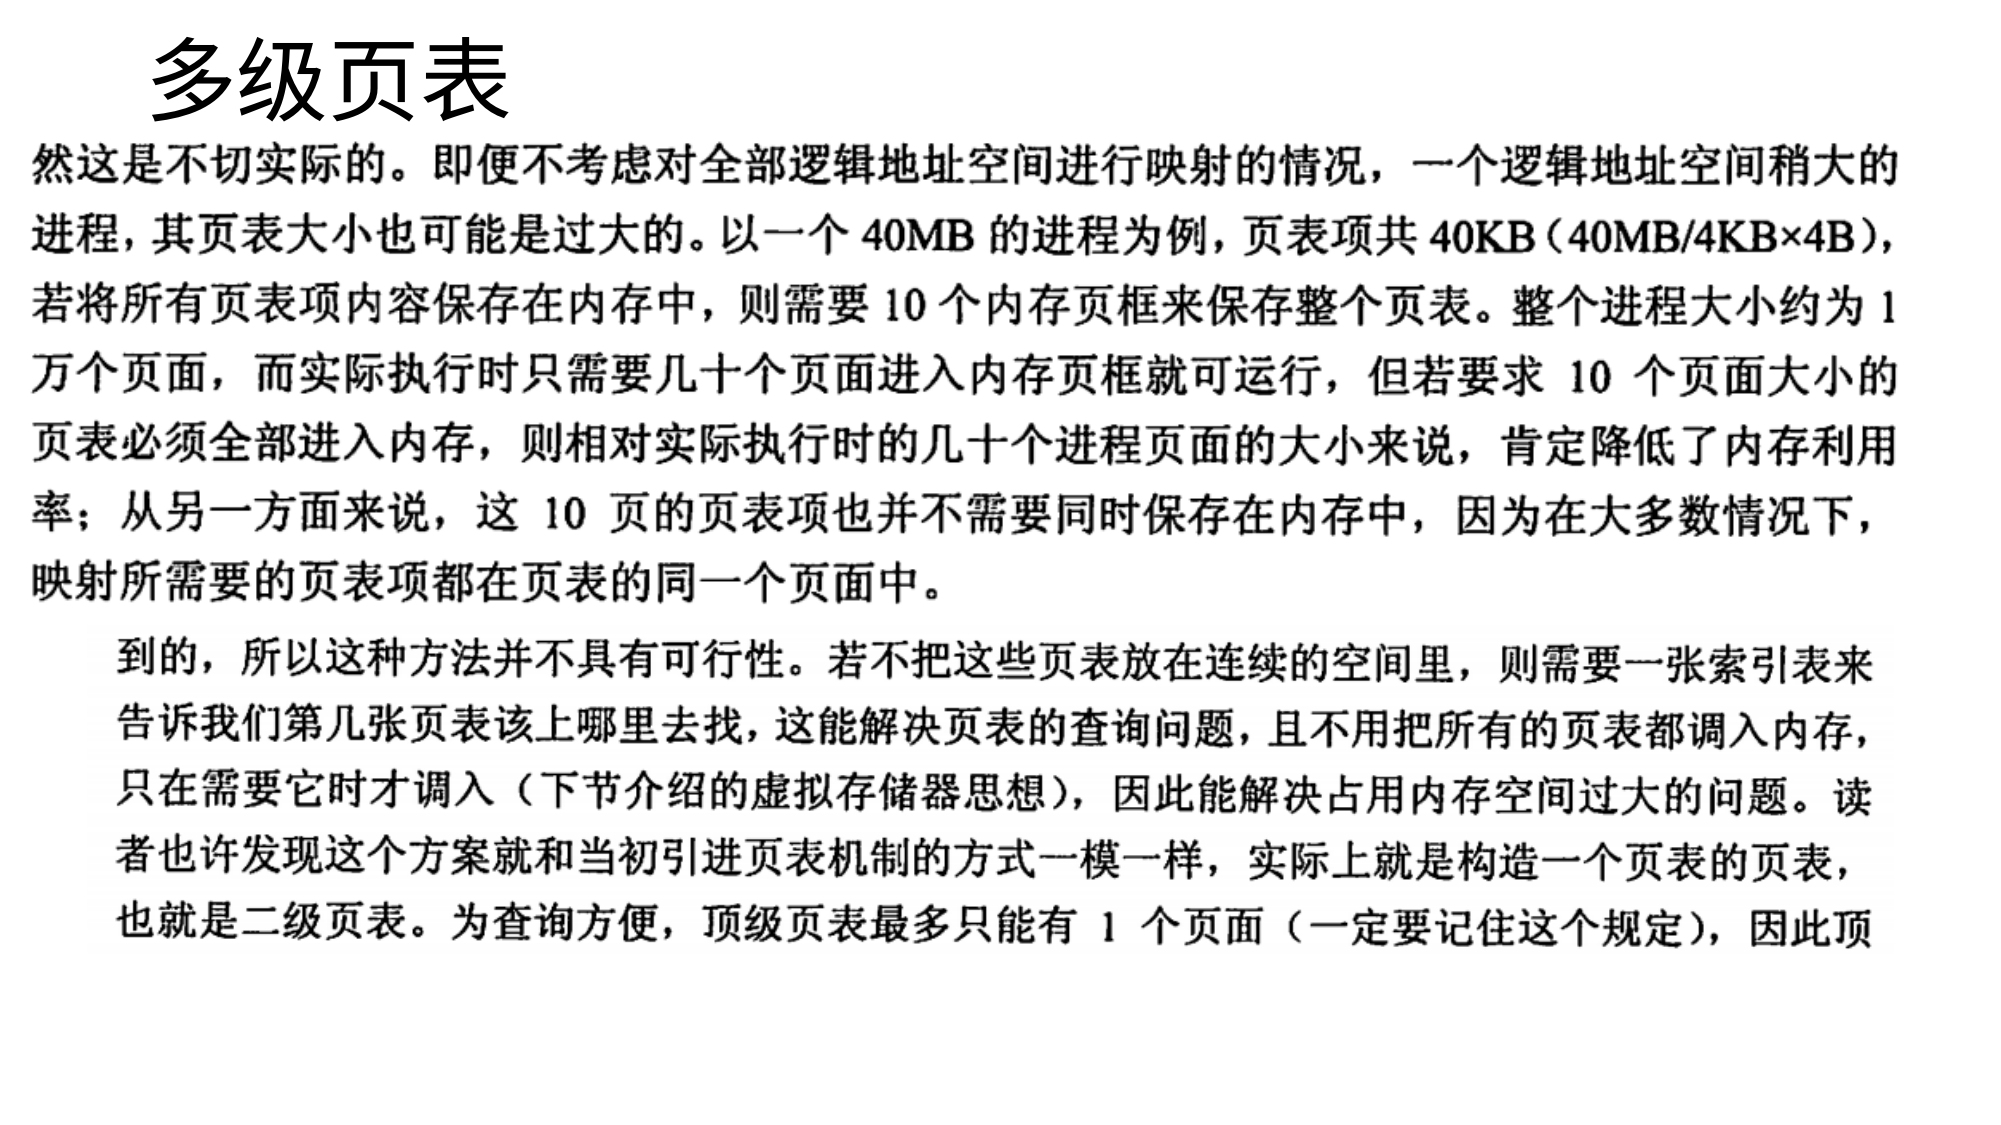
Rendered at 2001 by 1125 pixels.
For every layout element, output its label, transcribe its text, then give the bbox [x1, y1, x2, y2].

title 多级页表 [130, 11, 1856, 123]
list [12, 123, 1963, 618]
picture [87, 625, 1894, 963]
